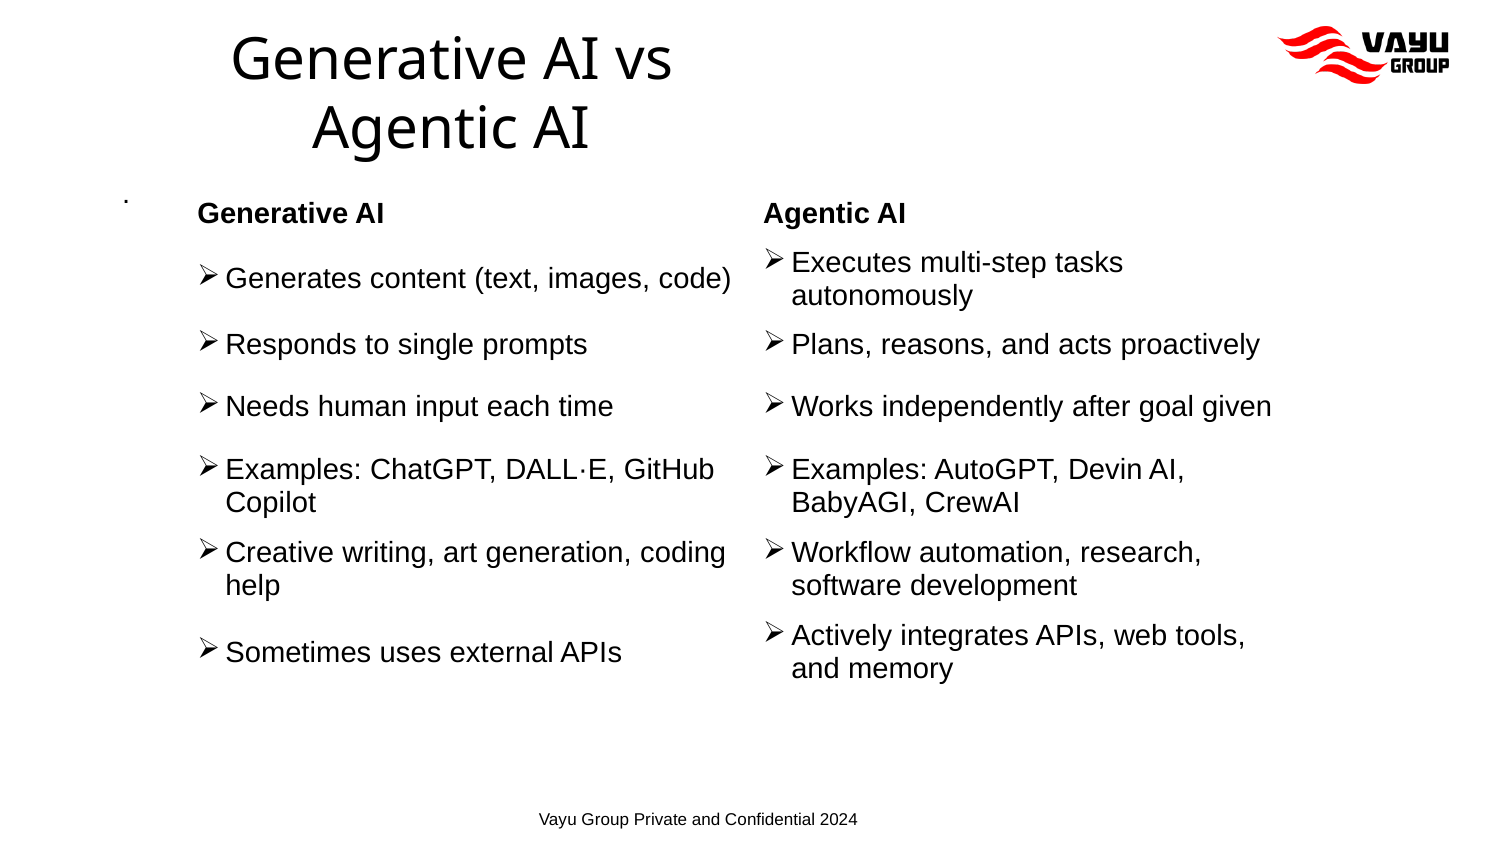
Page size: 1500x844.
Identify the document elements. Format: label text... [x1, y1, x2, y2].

table_cell Needs human input each time [184, 369, 750, 444]
table_cell Sometimes uses external APIs [184, 610, 750, 694]
table_cell Generates content (text, images, code) [184, 237, 750, 320]
table_cell Examples: AutoGPT, Devin AI, BabyAGI, CrewAI [750, 444, 1311, 527]
table_cell Creative writing, art generation, coding help [184, 527, 750, 610]
text_box . [107, 152, 1409, 288]
table_cell Responds to single prompts [184, 320, 750, 369]
text_box Vayu Group Private and Confidential 2024 [417, 800, 980, 837]
table_cell Executes multi-step tasks autonomously [750, 237, 1311, 320]
table_cell Works independently after goal given [750, 369, 1311, 444]
table_cell Examples: ChatGPT, DALL·E, GitHub Copilot [184, 444, 750, 527]
title Generative AI vs Agentic AI [116, 51, 787, 131]
table_header Agentic AI [750, 189, 1311, 237]
table_cell Plans, reasons, and acts proactively [750, 320, 1311, 369]
picture [1277, 26, 1449, 85]
table_cell Workflow automation, research, software development [750, 527, 1311, 610]
table_header Generative AI [184, 189, 750, 237]
table_cell Actively integrates APIs, web tools, and memory [750, 610, 1311, 694]
